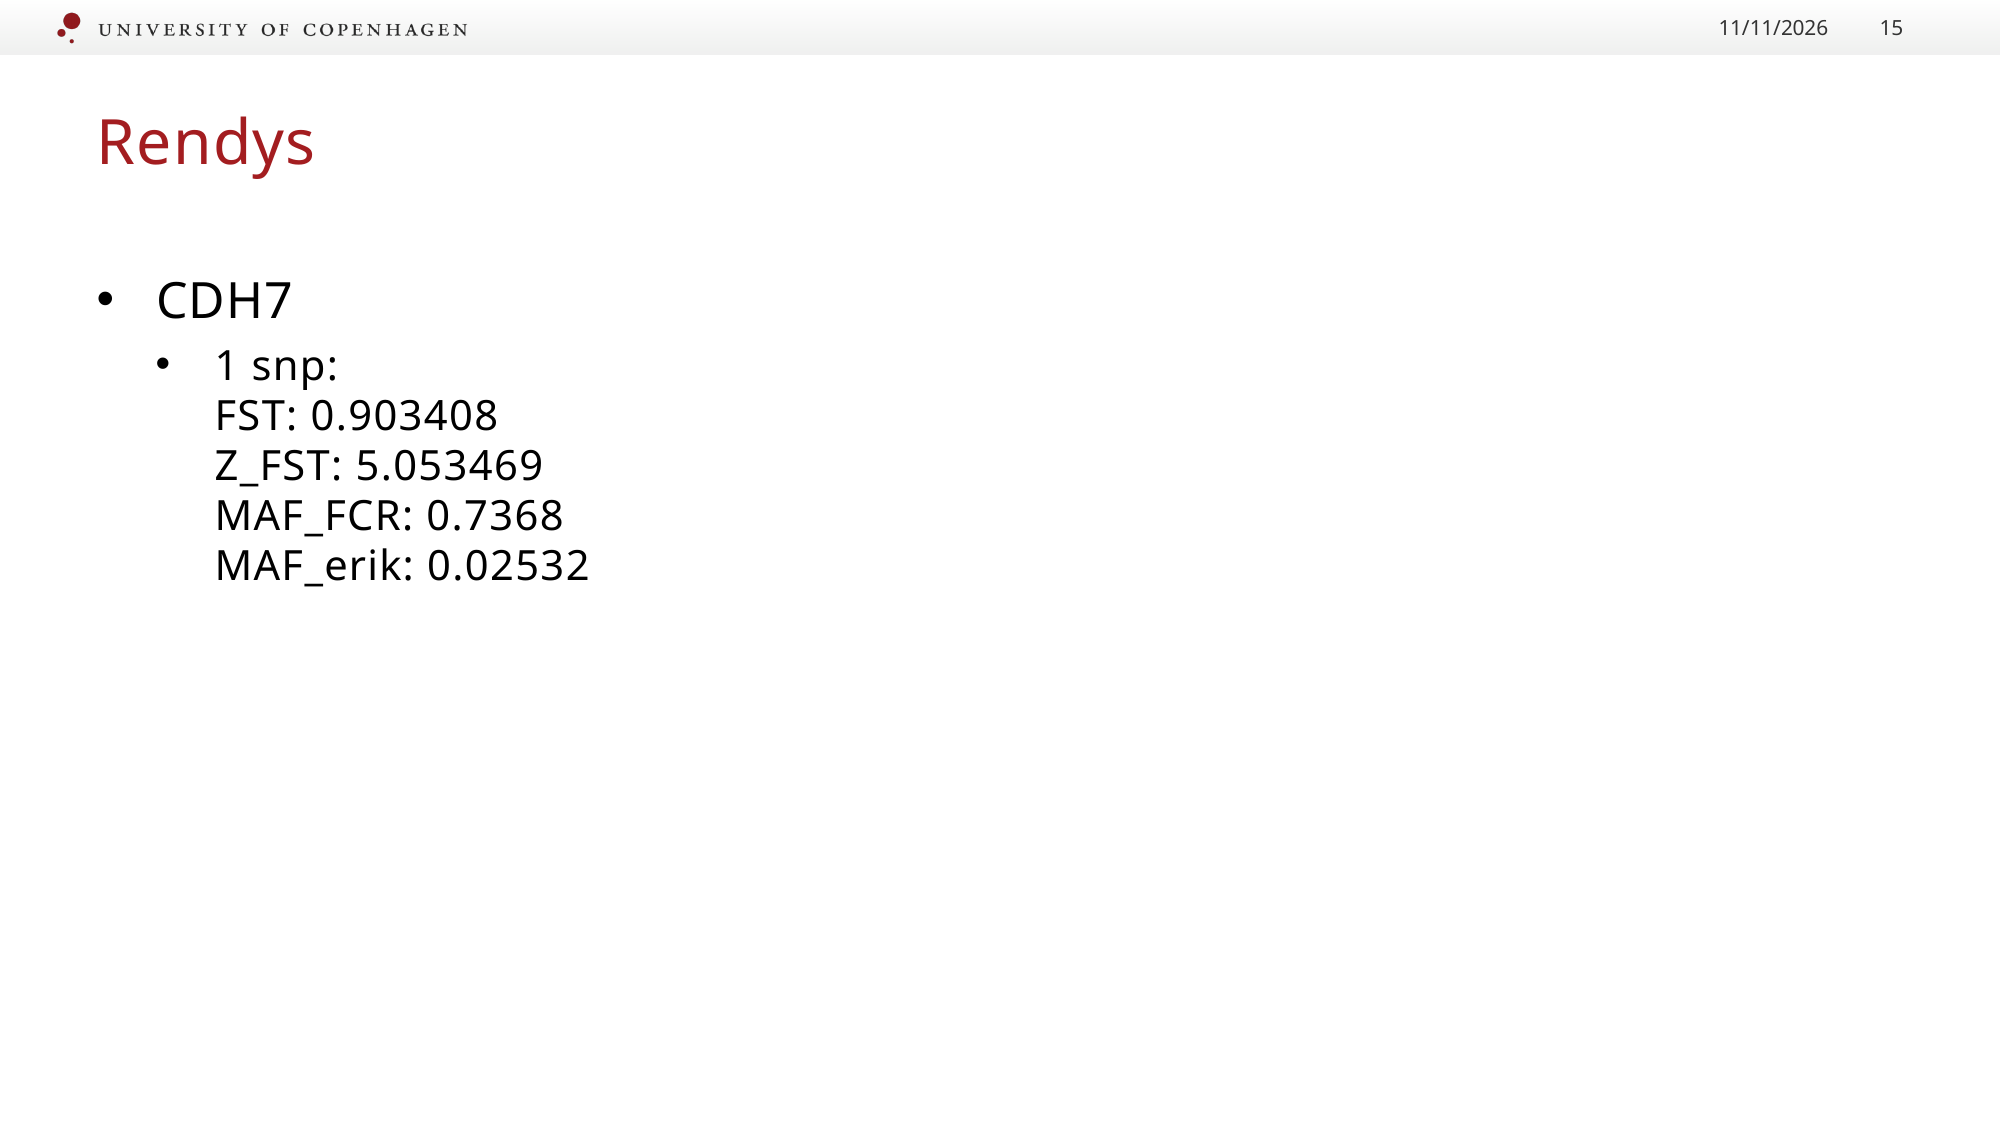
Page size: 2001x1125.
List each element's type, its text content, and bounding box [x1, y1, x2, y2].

title Rendys [96, 101, 1904, 244]
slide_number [1694, 14, 1829, 43]
slide_number 15 [1840, 14, 1904, 43]
picture [92, 15, 475, 42]
list CDH7 1 snp: FST: 0.903408 Z_FST: 5.053469 MAF_FCR: 0.7368 MAF_erik: 0.02532 [96, 268, 1904, 1036]
